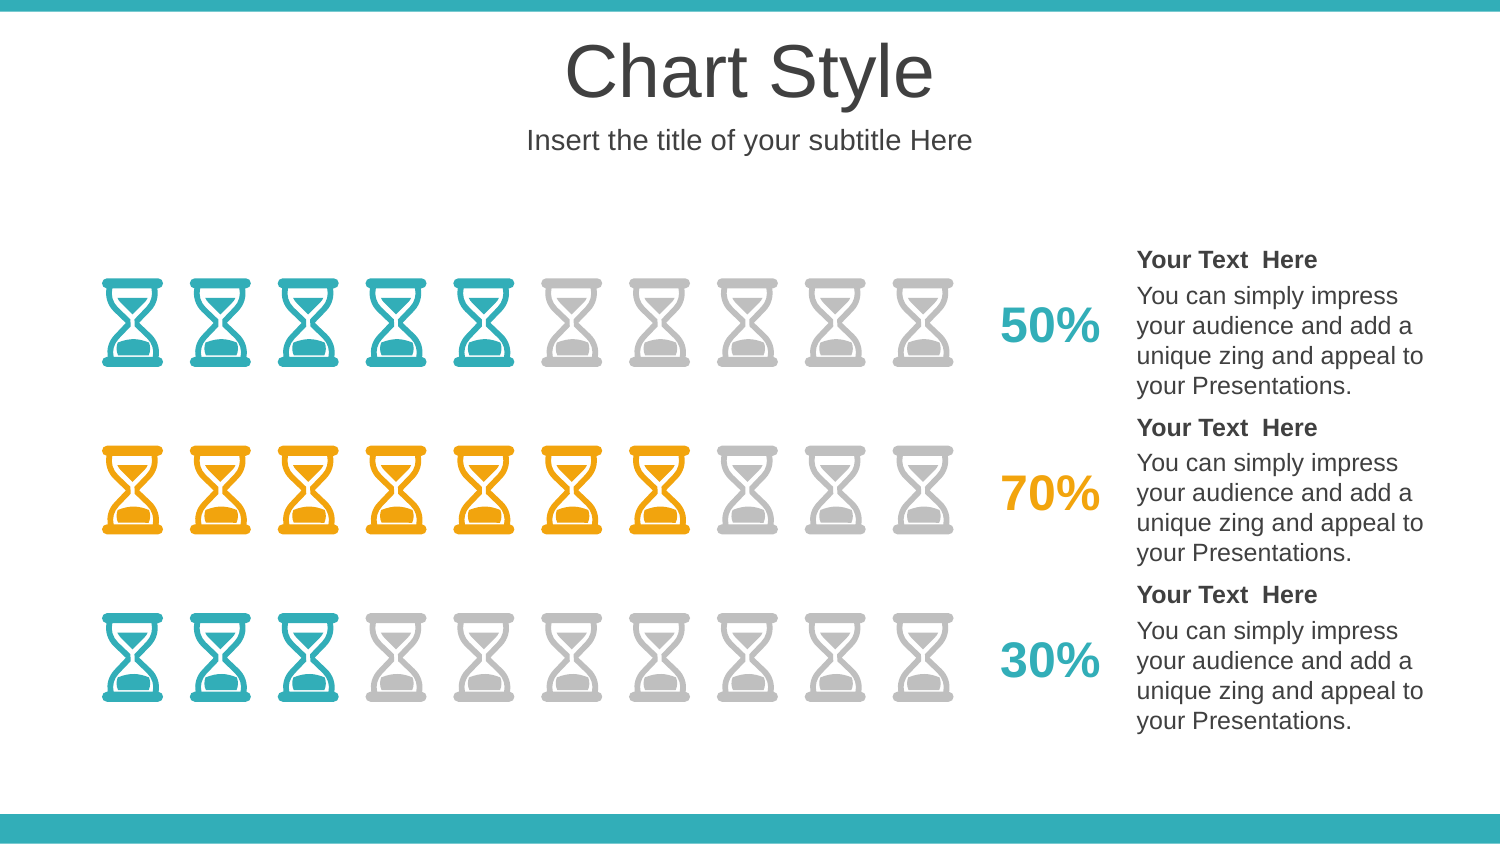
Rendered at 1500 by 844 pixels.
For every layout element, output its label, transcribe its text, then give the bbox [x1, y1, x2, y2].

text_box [1121, 236, 1441, 403]
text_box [81, 606, 974, 709]
text_box 50% [979, 285, 1116, 360]
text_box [81, 438, 974, 542]
list Chart Style [0, 20, 1500, 114]
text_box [1121, 571, 1441, 744]
text_box 30% [979, 620, 1116, 695]
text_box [1121, 403, 1441, 570]
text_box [81, 271, 974, 374]
list Insert the title of your subtitle Here [0, 114, 1500, 162]
text_box 70% [979, 452, 1116, 528]
